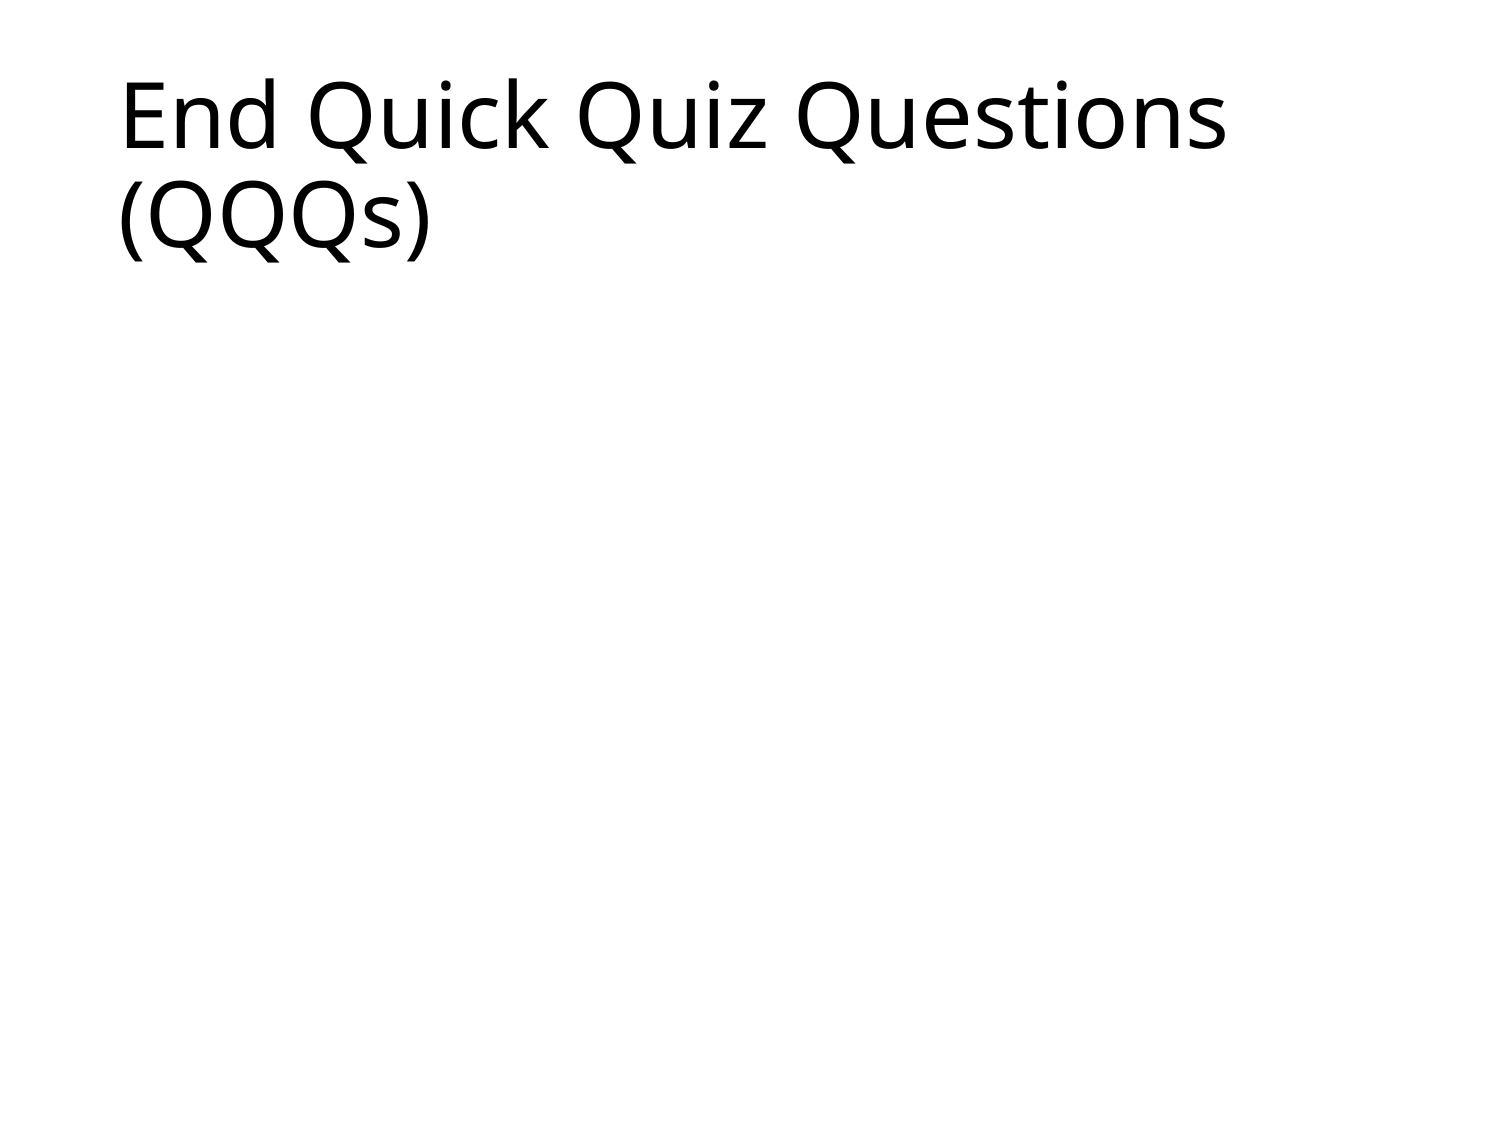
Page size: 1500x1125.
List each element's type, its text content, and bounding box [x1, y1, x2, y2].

title End Quick Quiz Questions (QQQs) [103, 59, 1397, 278]
